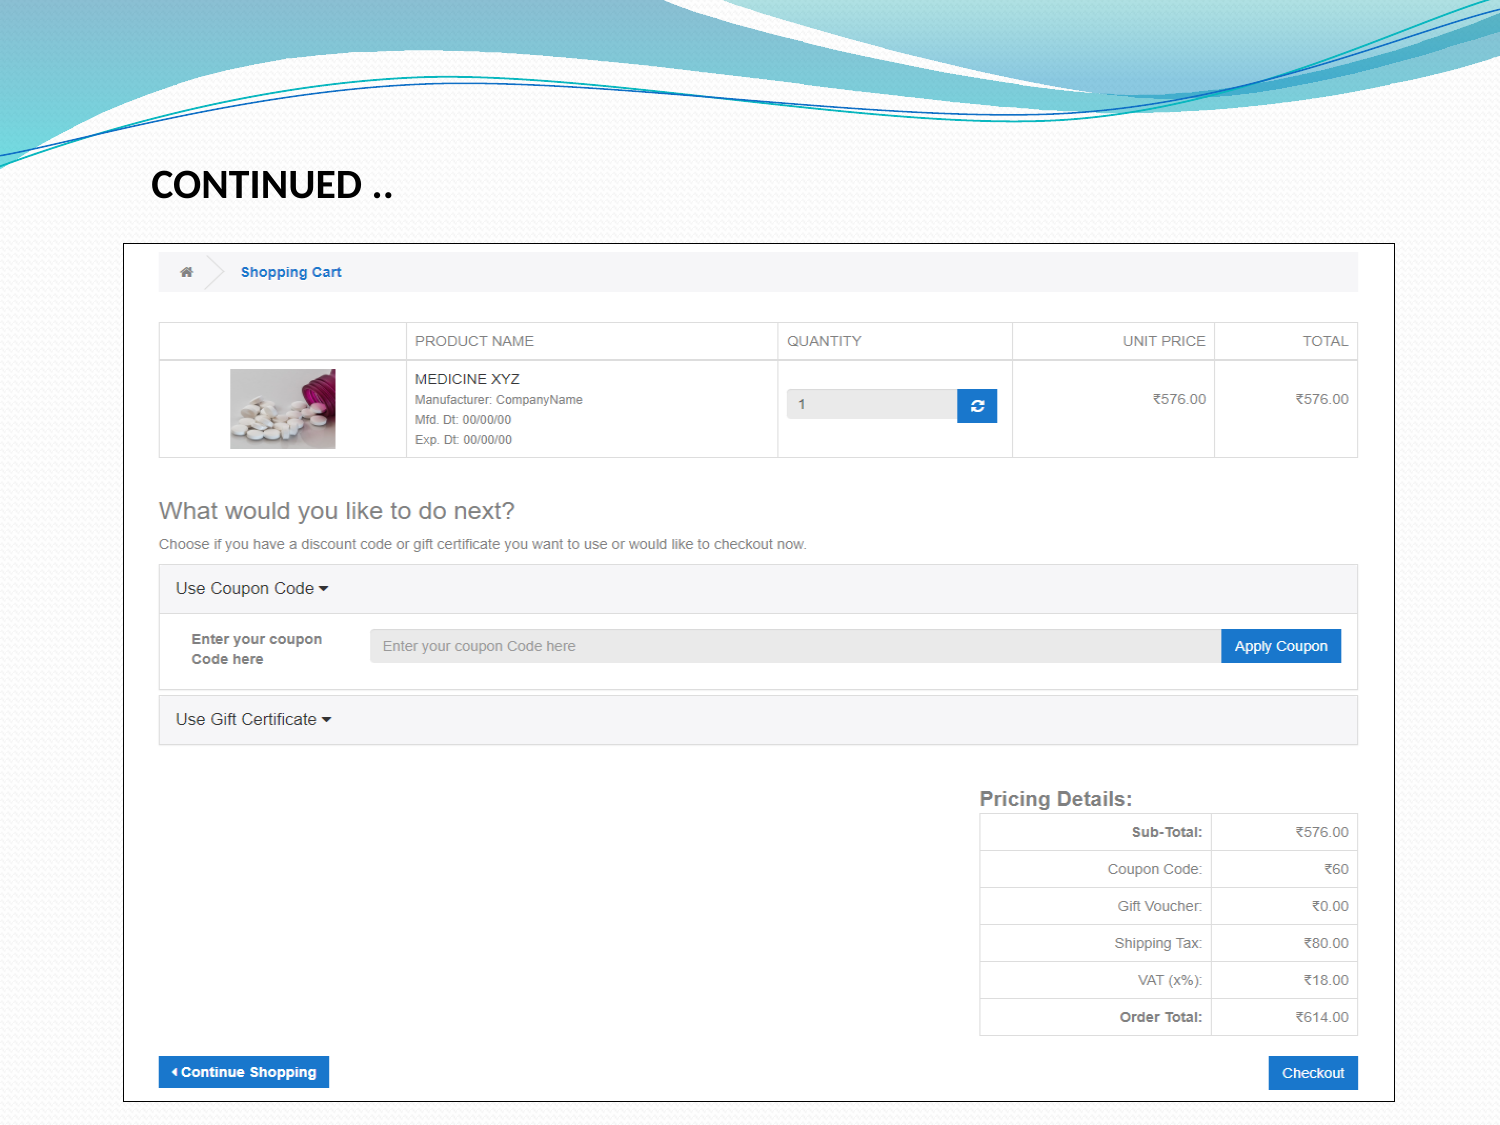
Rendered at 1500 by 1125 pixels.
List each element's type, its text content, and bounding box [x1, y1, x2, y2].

text_box CONTINUED .. [136, 149, 410, 214]
picture [123, 243, 1395, 1102]
